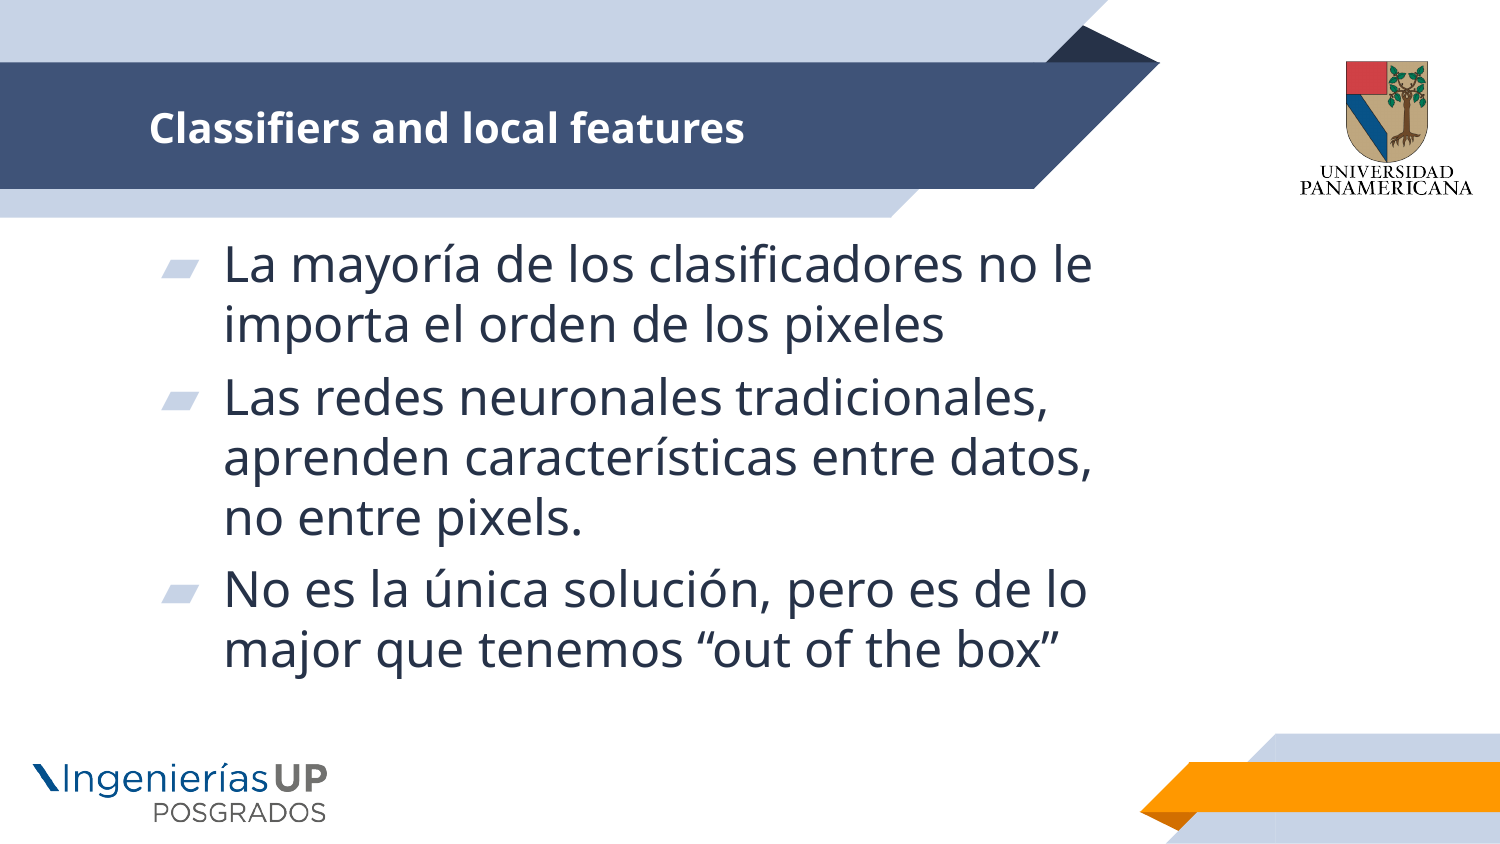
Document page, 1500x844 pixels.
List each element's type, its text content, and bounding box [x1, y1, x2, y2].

list La mayoría de los clasificadores no le importa el orden de los pixeles Las redes neuronales tradicionales, aprenden características entre datos, no entre pixels. No es la única solución, pero es de lo major que tenemos “out of the box” [133, 217, 1140, 734]
title Classifiers and local features [133, 64, 1035, 190]
picture [15, 737, 344, 844]
picture [1286, 44, 1490, 210]
